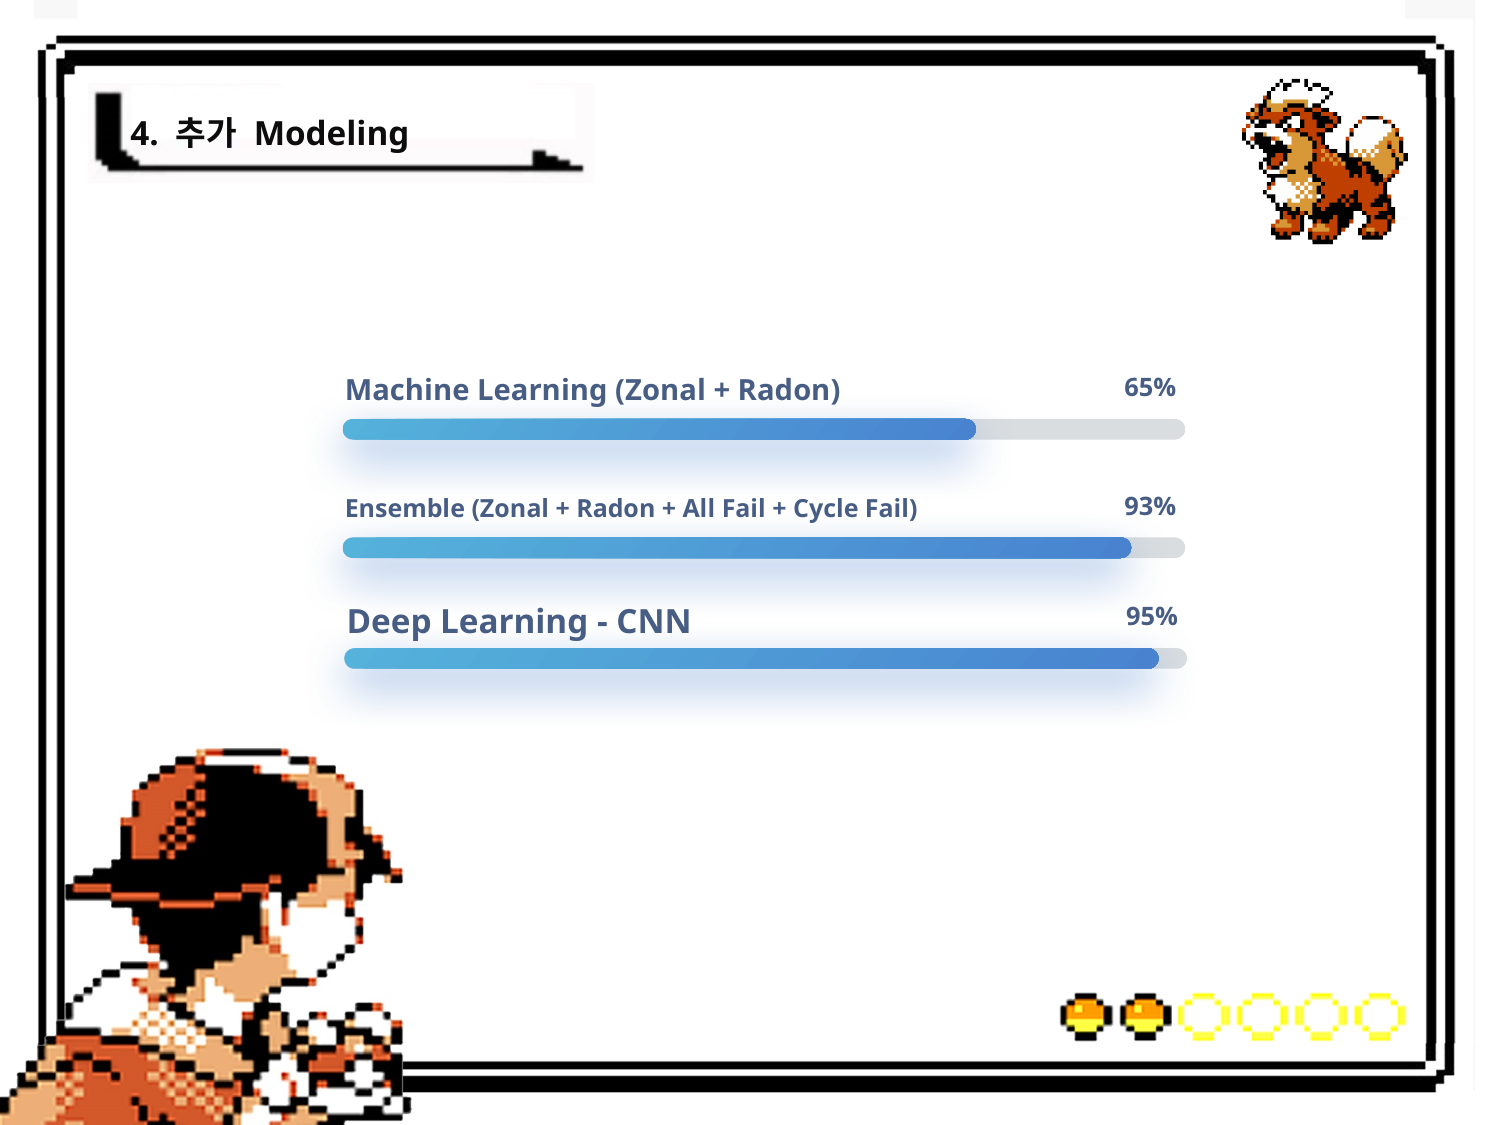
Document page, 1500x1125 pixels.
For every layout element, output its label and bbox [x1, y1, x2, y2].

text_box [1045, 975, 1426, 1058]
picture [0, 0, 1499, 1125]
text_box [336, 362, 1188, 669]
